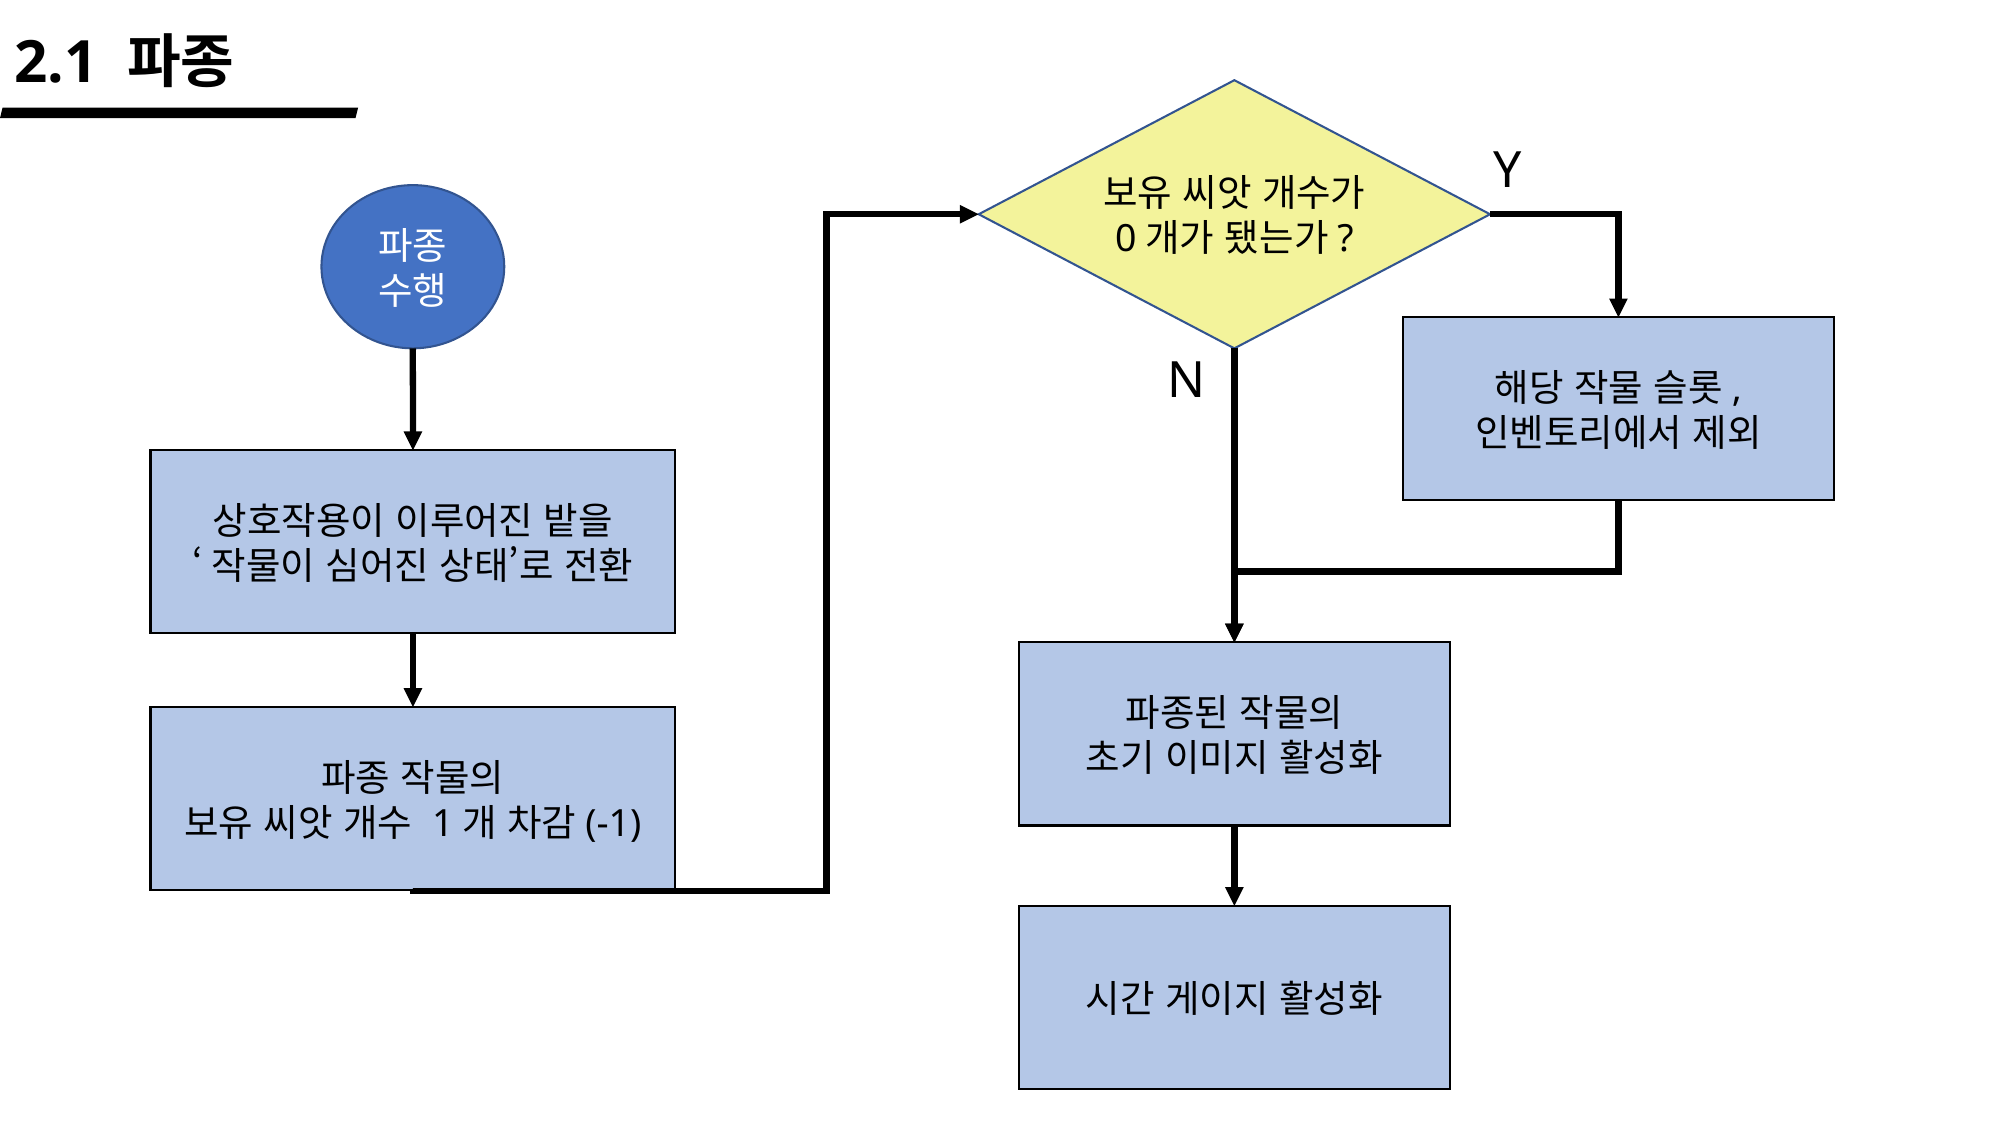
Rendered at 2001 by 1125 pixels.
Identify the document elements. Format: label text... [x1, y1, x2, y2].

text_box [1355, 379, 1498, 764]
text_box 파종된 작물의 초기 이미지 활성화 [1034, 641, 1451, 827]
text_box 파종수행 [320, 184, 506, 333]
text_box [1490, 214, 1619, 318]
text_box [978, 80, 1491, 349]
text_box 시간 게이지 활성화 [1018, 905, 1451, 1090]
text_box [0, 16, 382, 119]
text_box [357, 269, 1034, 836]
text_box Y [1491, 130, 1537, 206]
text_box 상호작용이 이루어진 밭을 ‘작물이 심어진 상태’로 전환 [149, 449, 357, 634]
text_box 해당 작물 슬롯, 인벤토리에서 제외 [1402, 316, 1835, 501]
text_box N [1152, 349, 1221, 415]
text_box 파종 작물의 보유 씨앗 개수 1개 차감(-1) [149, 706, 676, 891]
